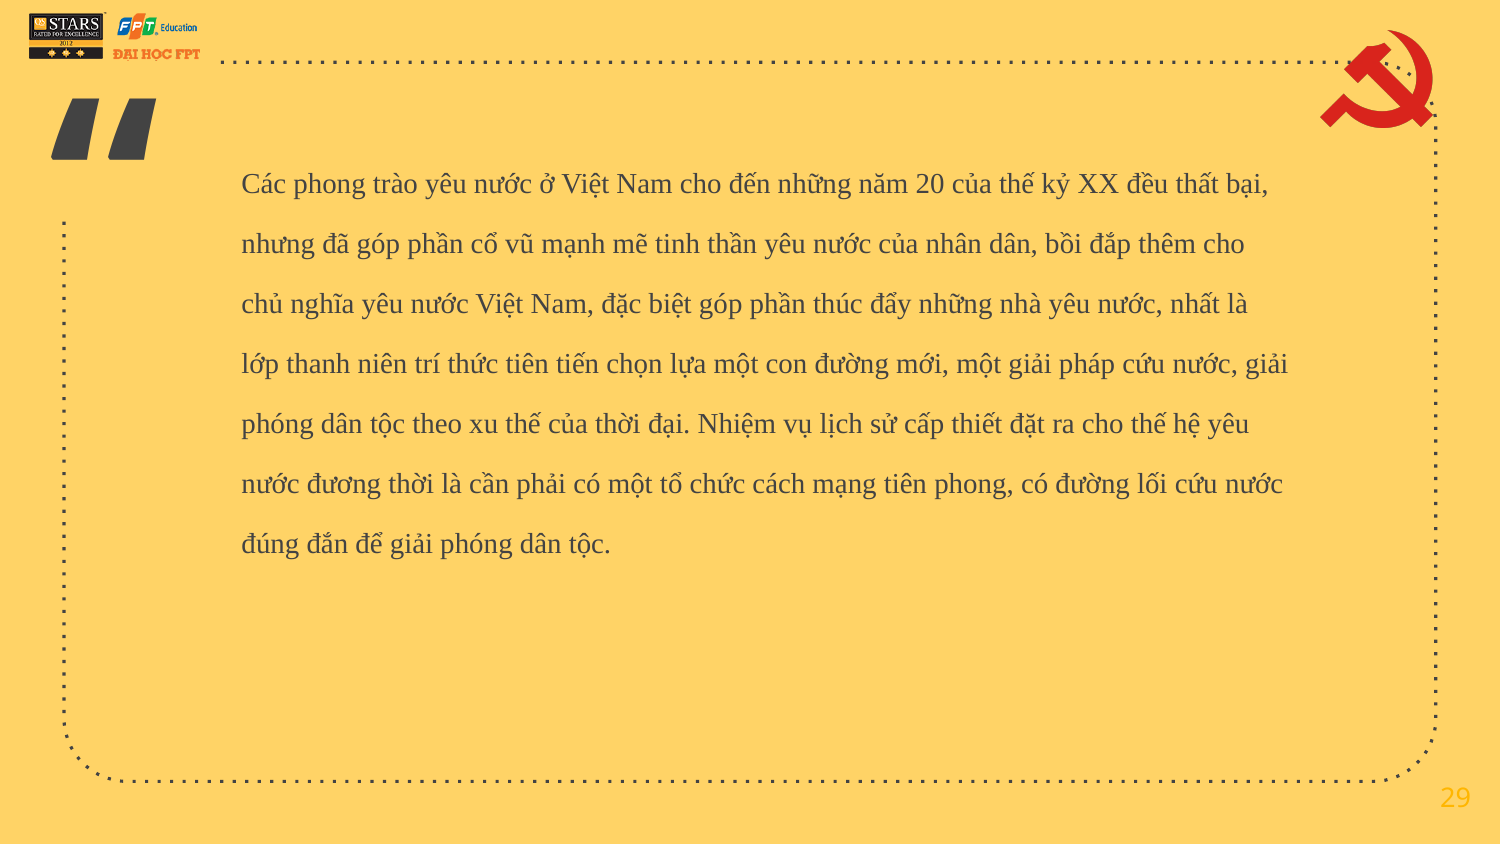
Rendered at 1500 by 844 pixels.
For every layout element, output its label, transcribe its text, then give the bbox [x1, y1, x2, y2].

list Các phong trào yêu nước ở Việt Nam cho đến những năm 20 của thế kỷ XX đều thất bại, nhưng đã góp phần cổ vũ mạnh mẽ tinh thần yêu nước của nhân dân, bồi đắp thêm cho chủ nghĩa yêu nước Việt Nam, đặc biệt góp phần thúc đẩy những nhà yêu nước, nhất là lớp thanh niên trí thức tiên tiến chọn lựa một con đường mới, một giải pháp cứu nước, giải phóng dân tộc theo xu thế của thời đại. Nhiệm vụ lịch sử cấp thiết đặt ra cho thế hệ yêu nước đương thời là cần phải có một tổ chức cách mạng tiên phong, có đường lối cứu nước đúng đắn để giải phóng dân tộc. [220, 203, 1308, 606]
picture [29, 12, 200, 61]
picture [1320, 30, 1433, 129]
slide_number 29 [1411, 753, 1500, 844]
